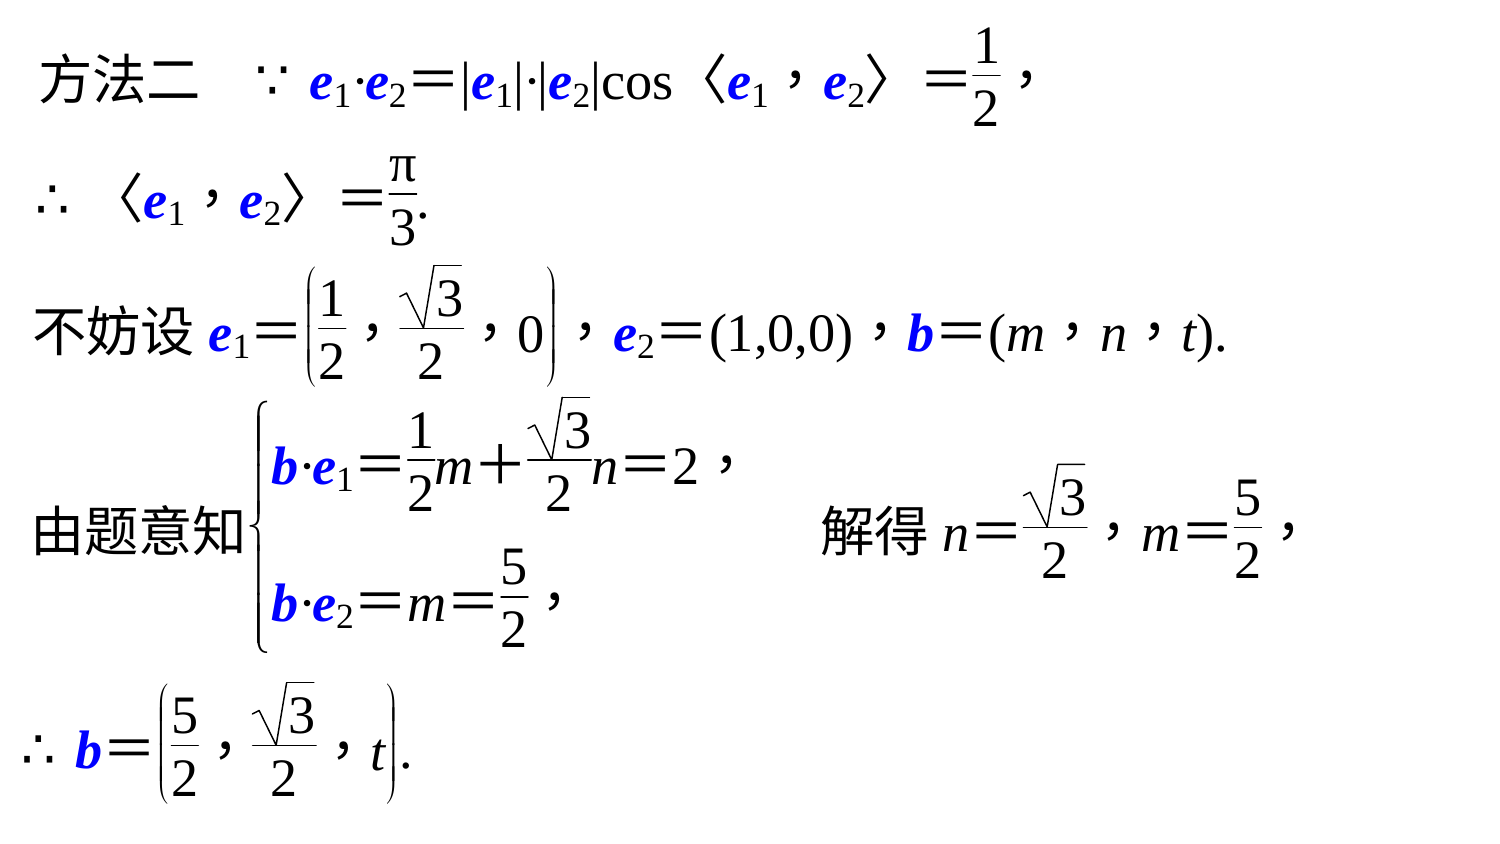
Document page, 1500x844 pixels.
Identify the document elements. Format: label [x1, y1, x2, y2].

text_box [32, 262, 1500, 379]
text_box [29, 380, 1500, 713]
text_box [21, 679, 890, 844]
text_box [35, 132, 1500, 261]
text_box [38, 14, 1500, 131]
